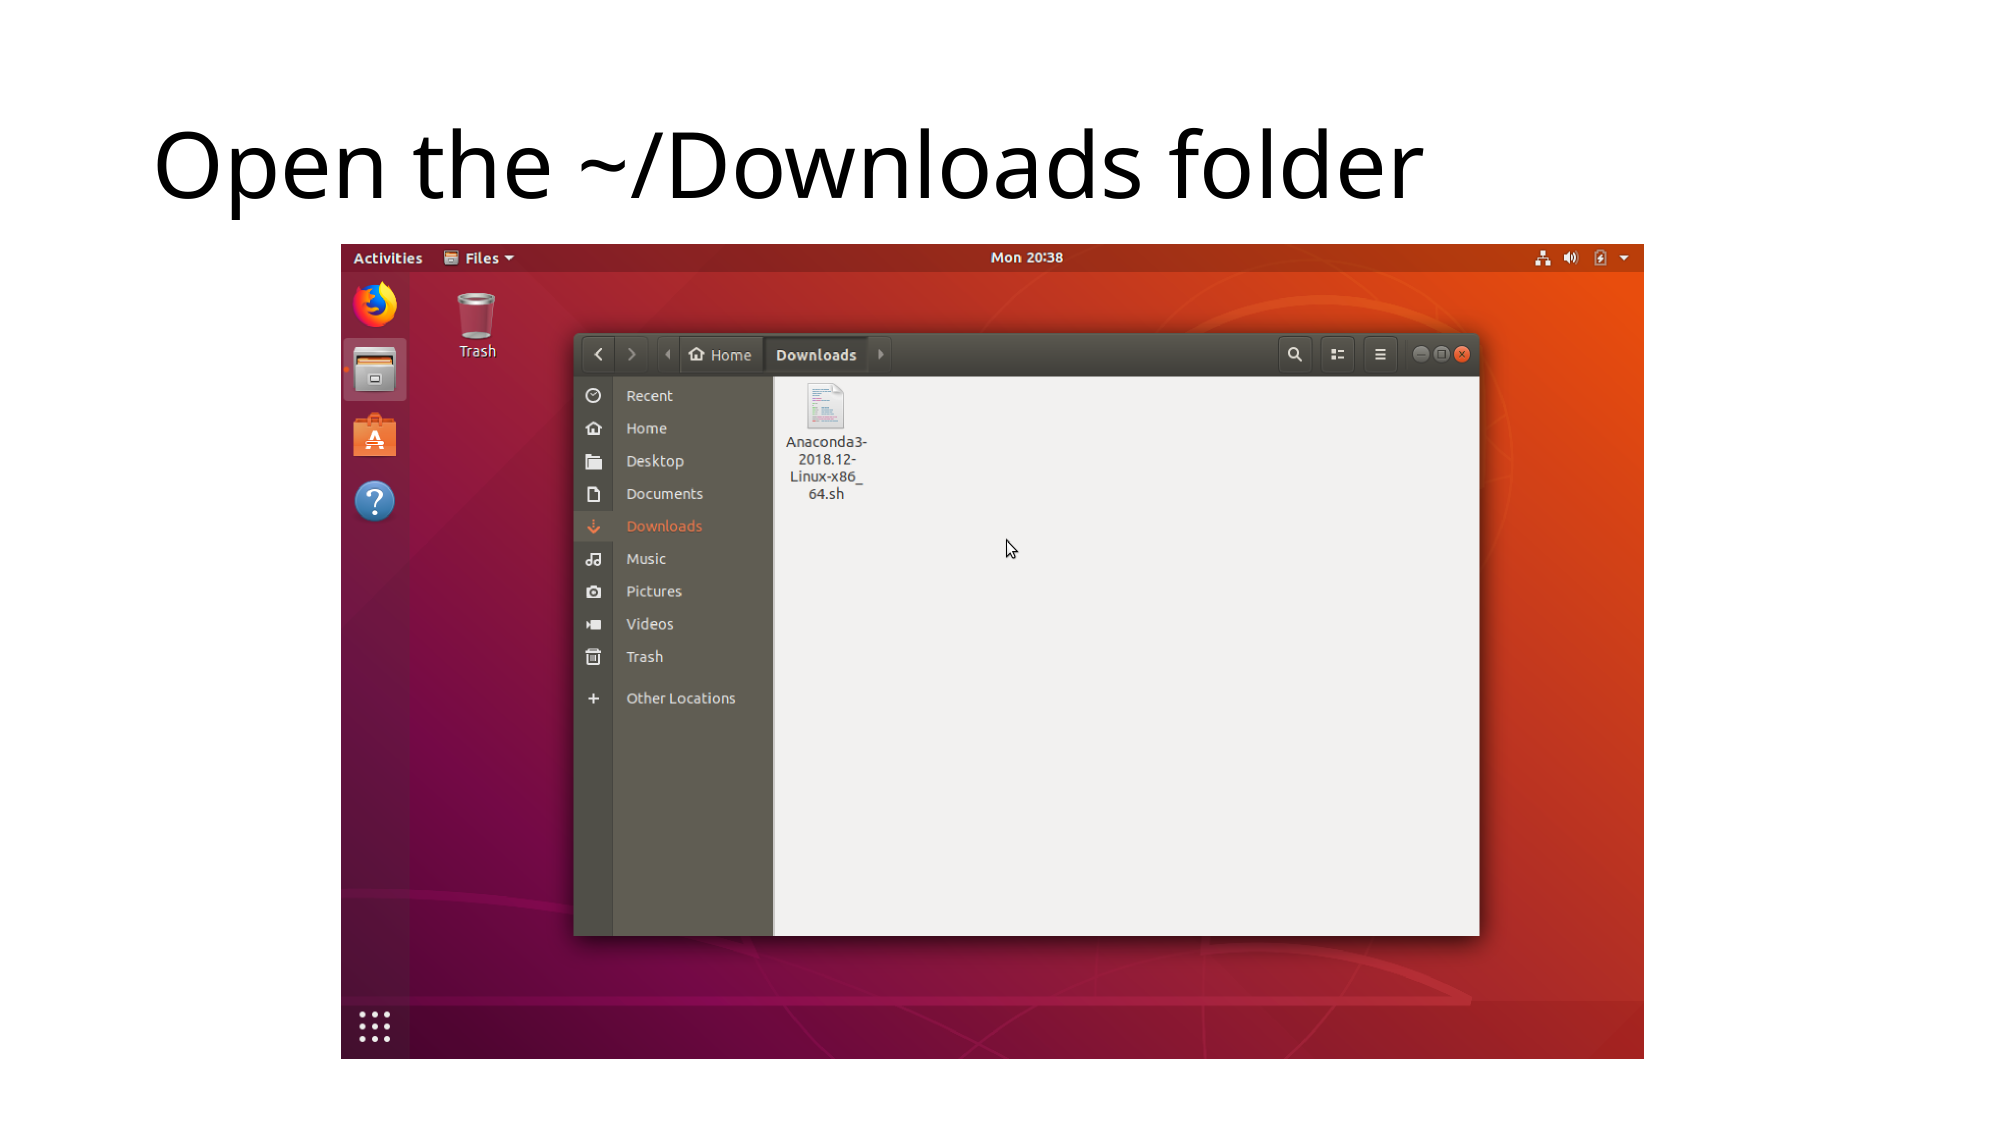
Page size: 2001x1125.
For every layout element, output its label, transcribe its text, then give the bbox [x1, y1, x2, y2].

title Open the ~/Downloads folder [137, 59, 1863, 278]
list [341, 244, 1644, 1059]
